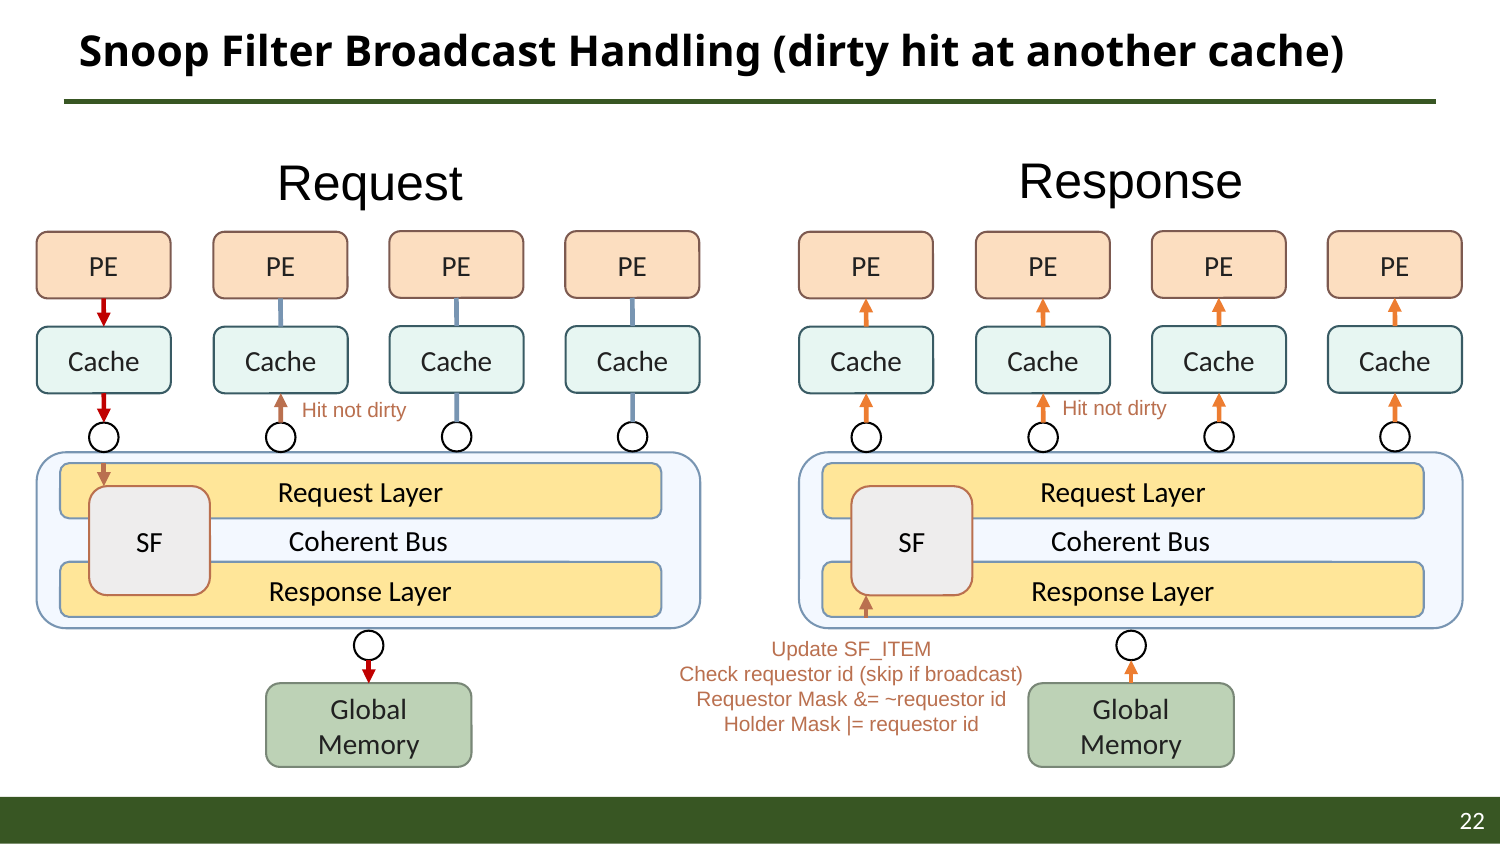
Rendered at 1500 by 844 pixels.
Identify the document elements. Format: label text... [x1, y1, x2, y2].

text_box [264, 424, 297, 454]
title Snoop Filter Broadcast Handling (dirty hit at another cache) [63, 16, 1437, 89]
text_box PE [388, 230, 525, 299]
text_box Hit not dirty [272, 389, 436, 430]
text_box PE [797, 230, 935, 300]
text_box Cache [564, 325, 701, 394]
text_box Global Memory [1027, 682, 1235, 768]
text_box PE [1150, 230, 1287, 299]
text_box PE [564, 230, 701, 299]
text_box Request [185, 143, 555, 219]
text_box PE [212, 230, 349, 300]
text_box [1203, 421, 1235, 453]
text_box Coherent Bus [35, 451, 702, 630]
text_box [88, 421, 120, 454]
text_box Request Layer [821, 462, 1425, 520]
text_box [352, 629, 385, 661]
text_box [1027, 425, 1059, 454]
text_box Response Layer [58, 560, 663, 618]
text_box SF [850, 485, 974, 597]
text_box PE [1326, 230, 1463, 299]
text_box Cache [975, 325, 1112, 395]
text_box Response [946, 140, 1316, 216]
text_box PE [974, 230, 1111, 300]
text_box Request Layer [58, 462, 663, 520]
text_box Response Layer [868, 560, 1425, 618]
text_box SF [88, 485, 212, 597]
text_box [440, 421, 473, 453]
text_box [1115, 629, 1147, 662]
text_box Coherent Bus [797, 451, 1464, 630]
text_box [1379, 421, 1411, 453]
text_box Cache [798, 325, 935, 395]
text_box Cache [212, 325, 349, 395]
text_box Update SF_ITEM Check requestor id (skip if broadcast) Requestor Mask &= ~requestor id Holder Mask |= requestor id [661, 628, 1042, 743]
text_box [616, 421, 649, 453]
slide_number 22 [1162, 796, 1500, 842]
text_box Cache [35, 325, 172, 395]
text_box [850, 421, 883, 454]
text_box Cache [1151, 325, 1288, 394]
text_box Hit not dirty [1033, 387, 1196, 427]
footer [63, 796, 280, 842]
text_box Global Memory [265, 682, 473, 768]
text_box Response Layer [821, 560, 865, 618]
text_box PE [35, 230, 172, 300]
text_box Cache [388, 325, 525, 394]
text_box Cache [1326, 325, 1464, 394]
